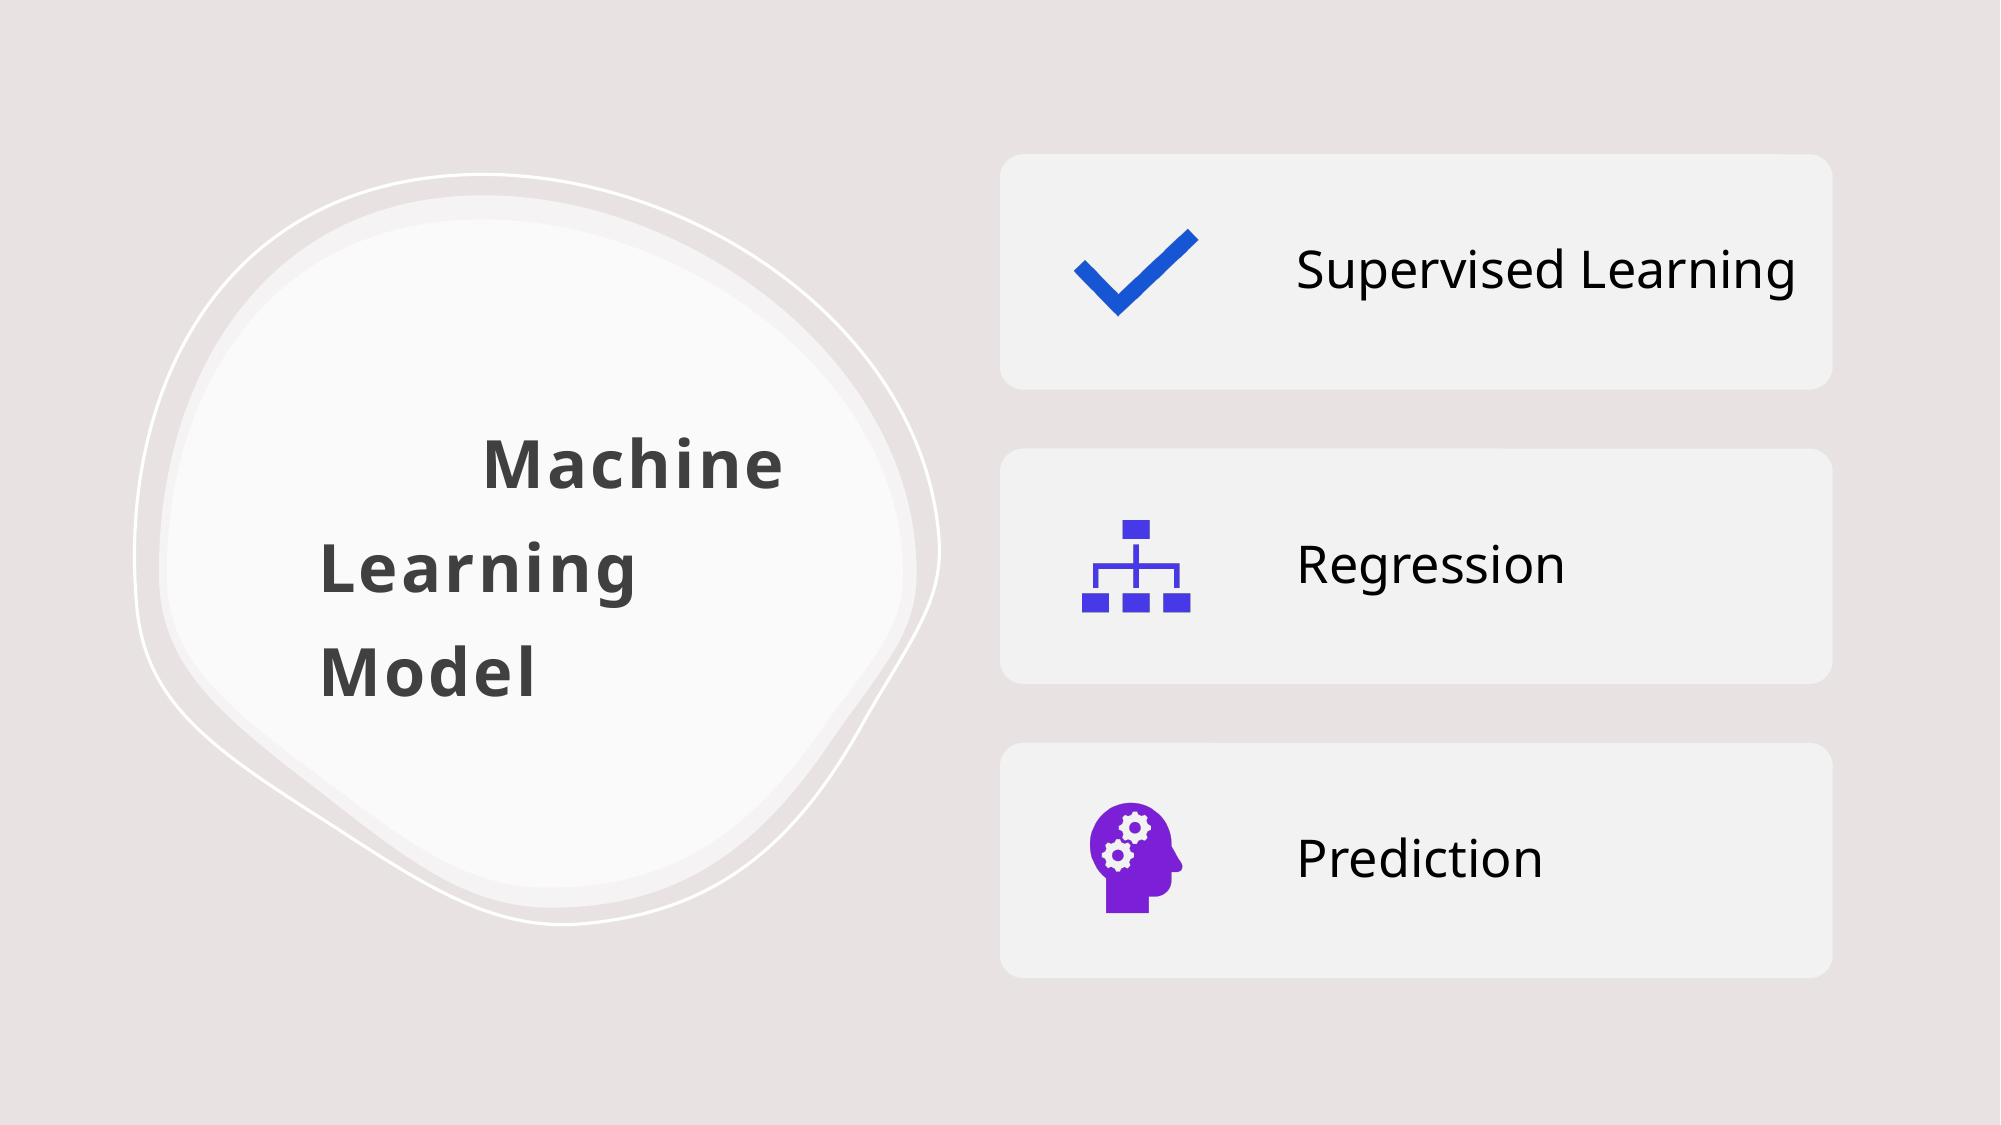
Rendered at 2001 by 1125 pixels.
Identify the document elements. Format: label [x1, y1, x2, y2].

list [999, 153, 1833, 979]
text_box [132, 169, 939, 927]
text_box [1, 0, 2000, 1124]
